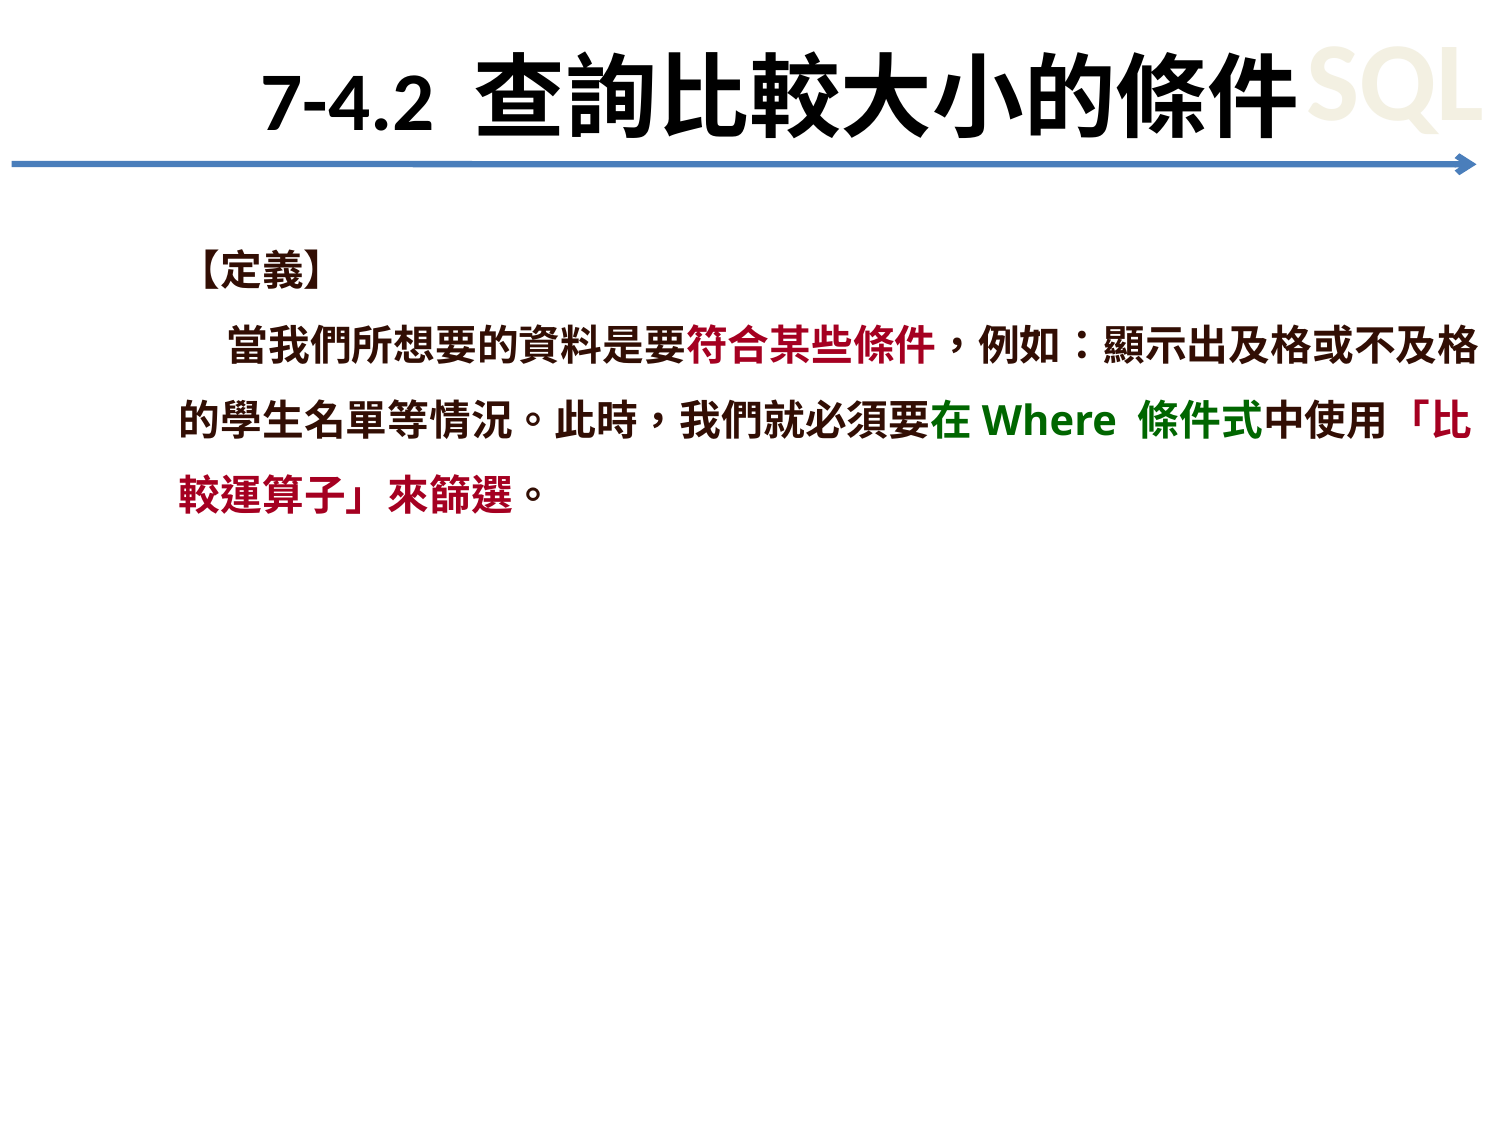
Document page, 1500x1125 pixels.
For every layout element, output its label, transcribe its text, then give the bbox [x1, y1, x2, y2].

text_box 【定義】 當我們所想要的資料是要符合某些條件，例如：顯示出及格或不及格的學生名單等情況。此時，我們就必須要在Where 條件式中使用「比較運算子」來篩選。 [163, 210, 1500, 526]
title 7-4.2 查詢比較大小的條件 [152, 0, 1500, 188]
